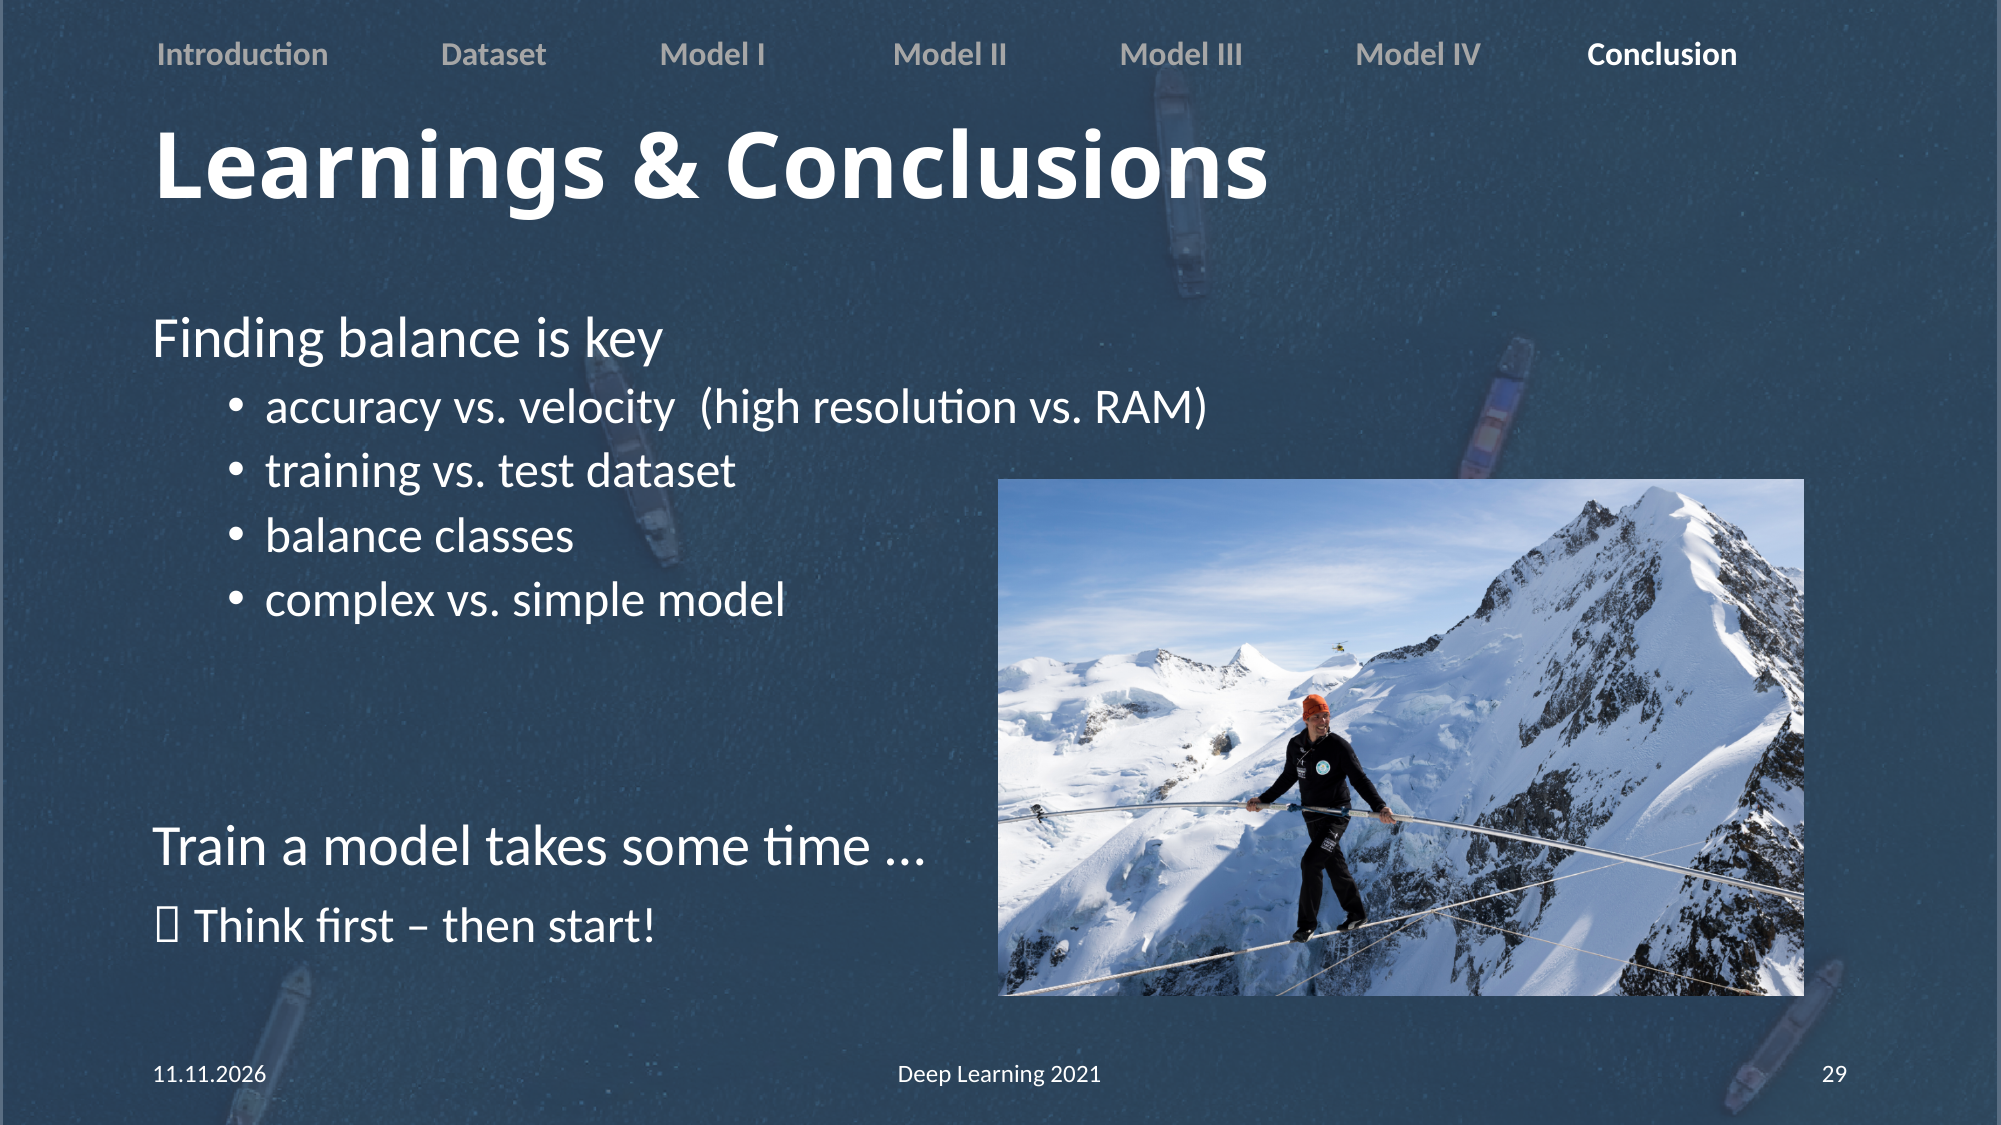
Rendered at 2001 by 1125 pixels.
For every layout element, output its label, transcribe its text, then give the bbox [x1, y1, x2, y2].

slide_number 29 [1412, 1042, 1863, 1103]
footer Deep Learning 2021 [662, 1042, 1338, 1103]
title Learnings & Conclusions [137, 80, 1863, 278]
text_box Introduction Dataset Model I Model II Model III Model IV Conclusion [112, 24, 1939, 80]
list Finding balance is key accuracy vs. velocity (high resolution vs. RAM) training vs. test dataset balance classes complex vs. simple model Train a model takes some time …  Think first – then start! [137, 299, 1863, 1065]
picture [998, 479, 1804, 996]
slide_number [137, 1042, 588, 1103]
